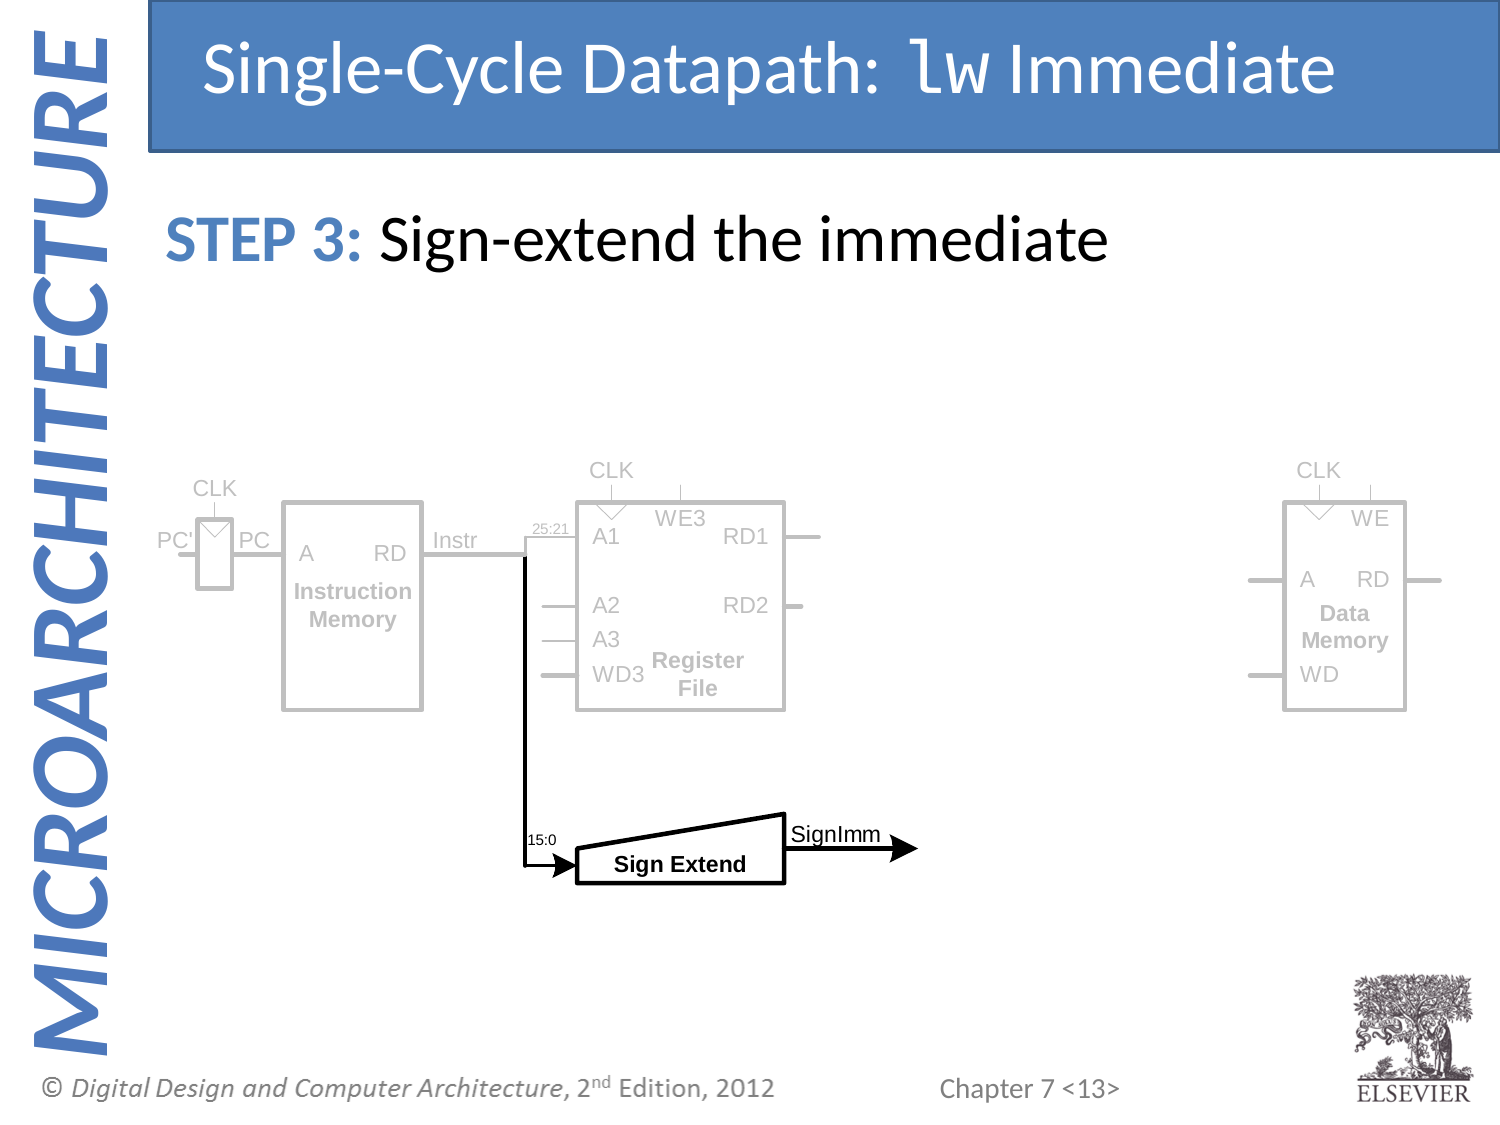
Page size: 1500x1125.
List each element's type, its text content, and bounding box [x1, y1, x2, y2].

text_box Single-Cycle Datapath: lw Immediate [187, 11, 1488, 116]
list STEP 3: Sign-extend the immediate [150, 187, 1413, 431]
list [137, 433, 1451, 913]
picture [0, 0, 1500, 1125]
list STEP 3: Sign-extend the immediate [150, 921, 1413, 1000]
